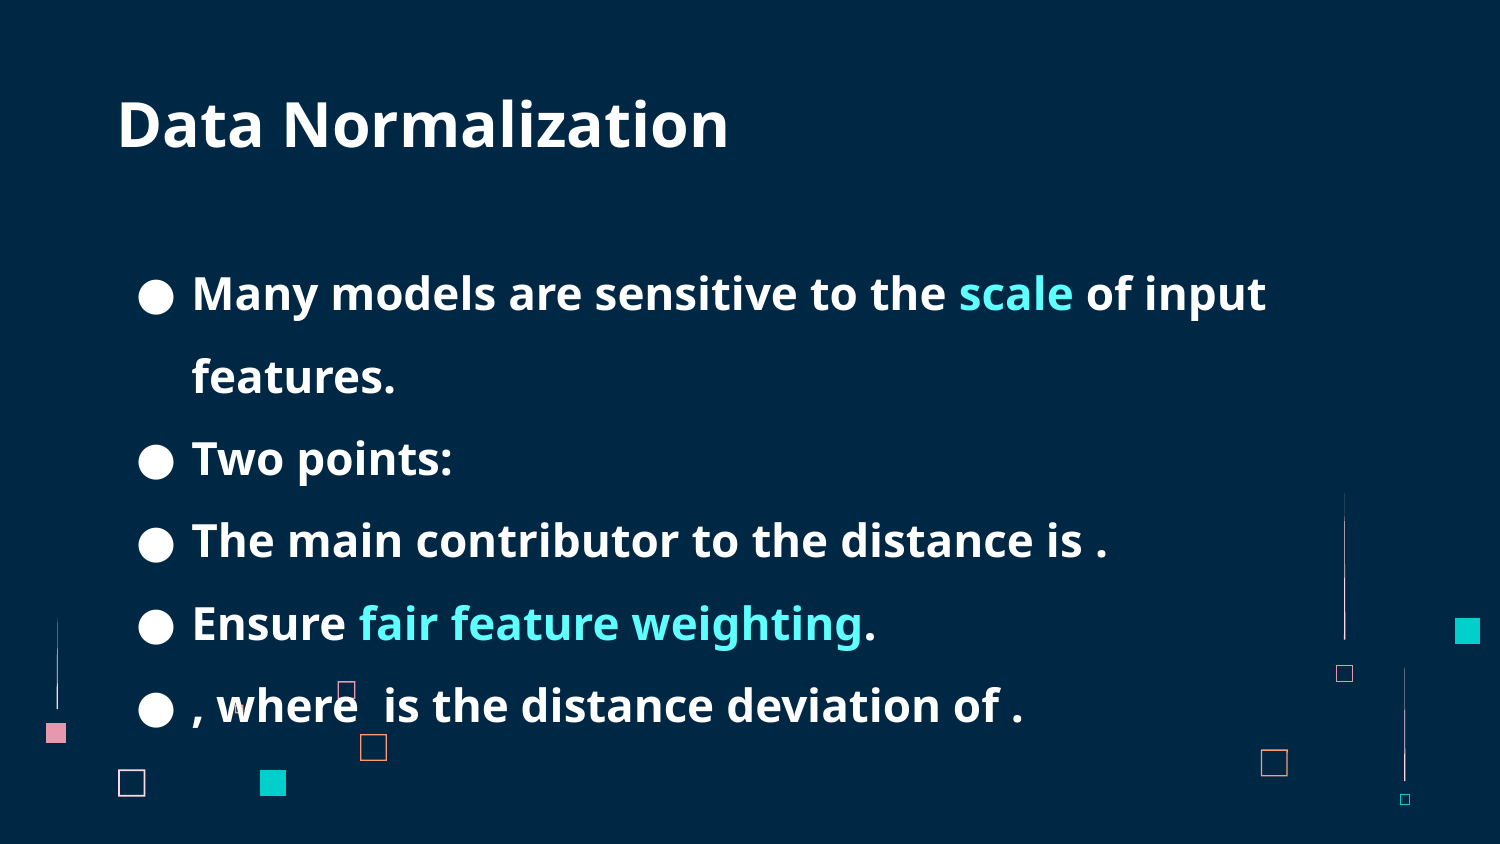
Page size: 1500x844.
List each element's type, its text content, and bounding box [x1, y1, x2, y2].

title Data Normalization [101, 80, 910, 175]
